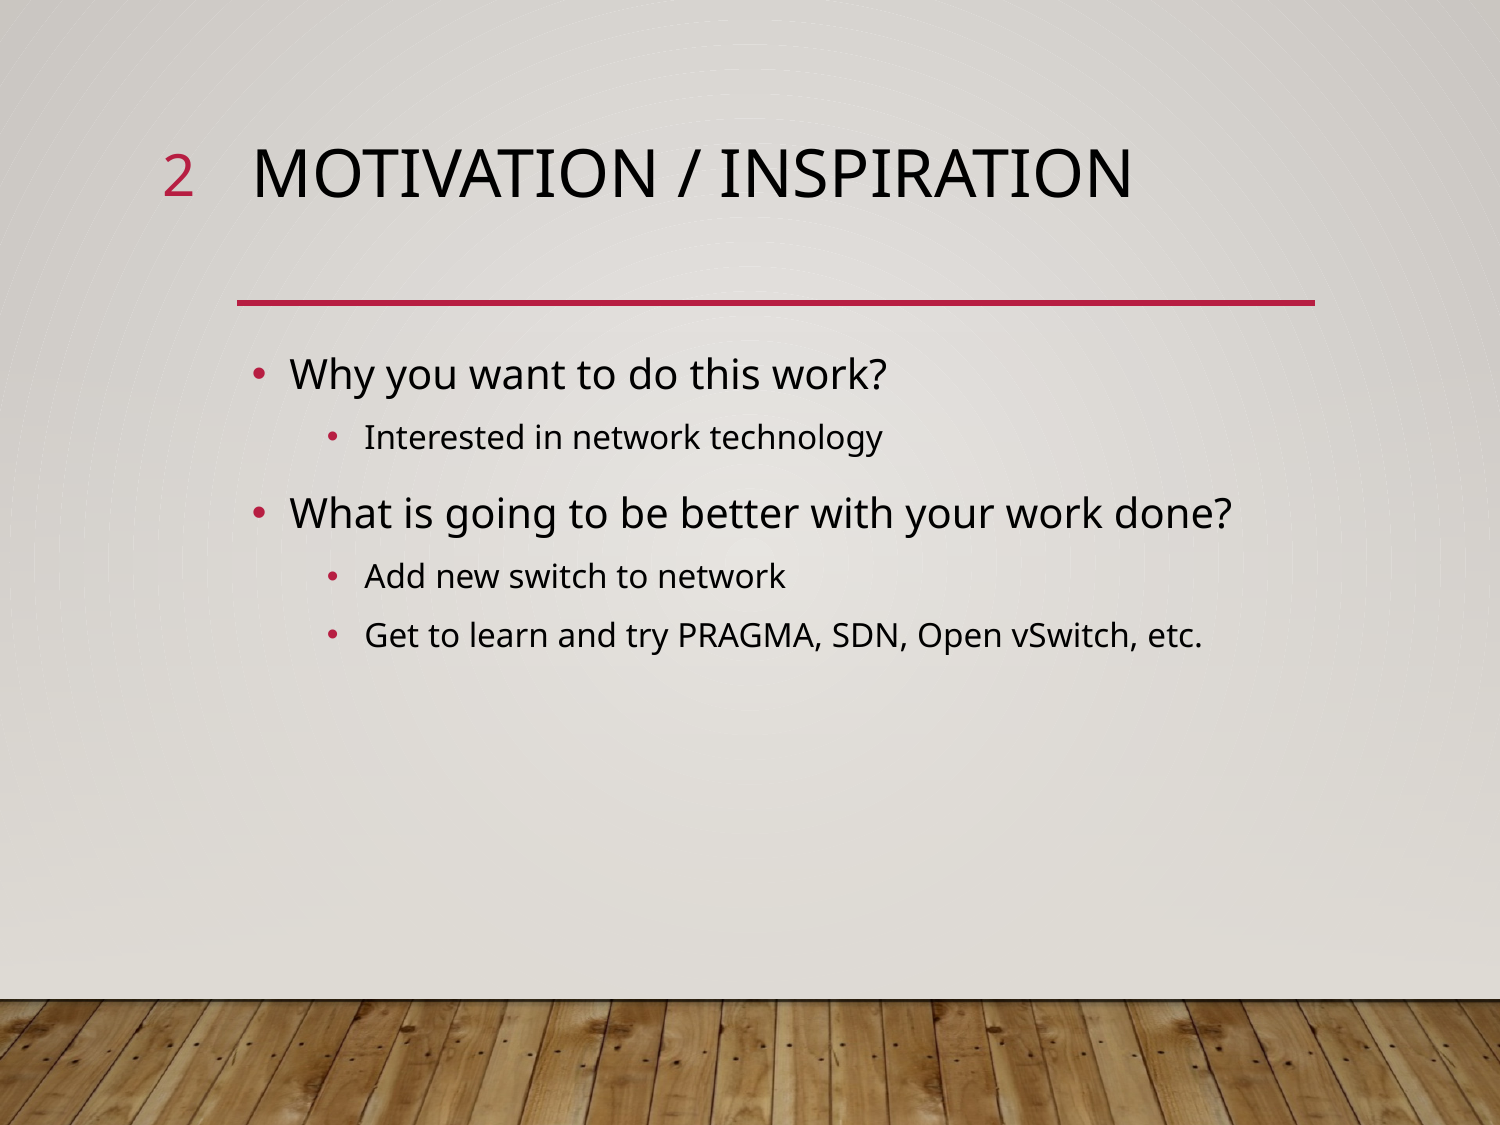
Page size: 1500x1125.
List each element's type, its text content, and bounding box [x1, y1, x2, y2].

list Why you want to do this work? Interested in network technology What is going to be better with your work done? Add new switch to network Get to learn and try PRAGMA, SDN, Open vSwitch, etc. [236, 330, 1315, 897]
slide_number 1 [80, 131, 211, 214]
title motivation / inspiration [236, 131, 1315, 305]
picture [0, 999, 1500, 1125]
